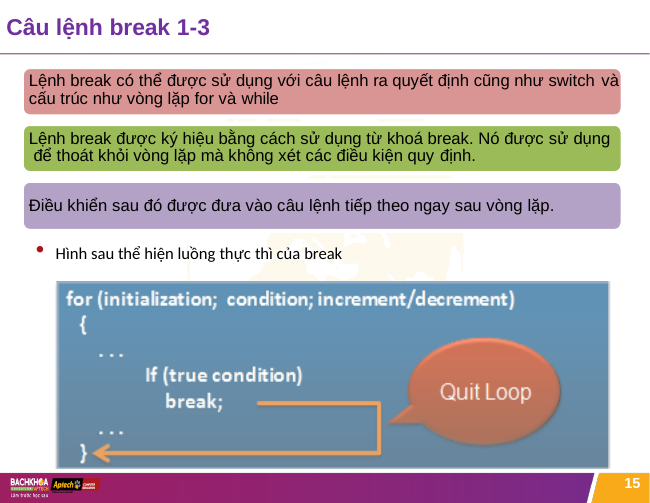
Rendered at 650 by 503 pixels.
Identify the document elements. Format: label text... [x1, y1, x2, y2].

title Câu lệnh break 1-3 [5, 0, 282, 68]
slide_number 15 [617, 340, 646, 503]
text_box [21, 67, 621, 116]
text_box Lệnh break có thể được sử dụng với câu lệnh ra quyết định cũng như switch và cấu trúc như vòng lặp for và while Lệnh break được ký hiệu bằng cách sử dụng từ khoá break. Nó được sử dụng để thoát khỏi vòng lặp mà không xét các điều kiện quy định. Điều khiển sau đó được đưa vào câu lệnh tiếp theo ngay sau vòng lặp. Hình sau thể hiện luồng thực thì của break [27, 70, 623, 263]
text_box [21, 124, 27, 173]
text_box [54, 281, 611, 469]
text_box [21, 181, 27, 231]
picture [0, 0, 650, 503]
